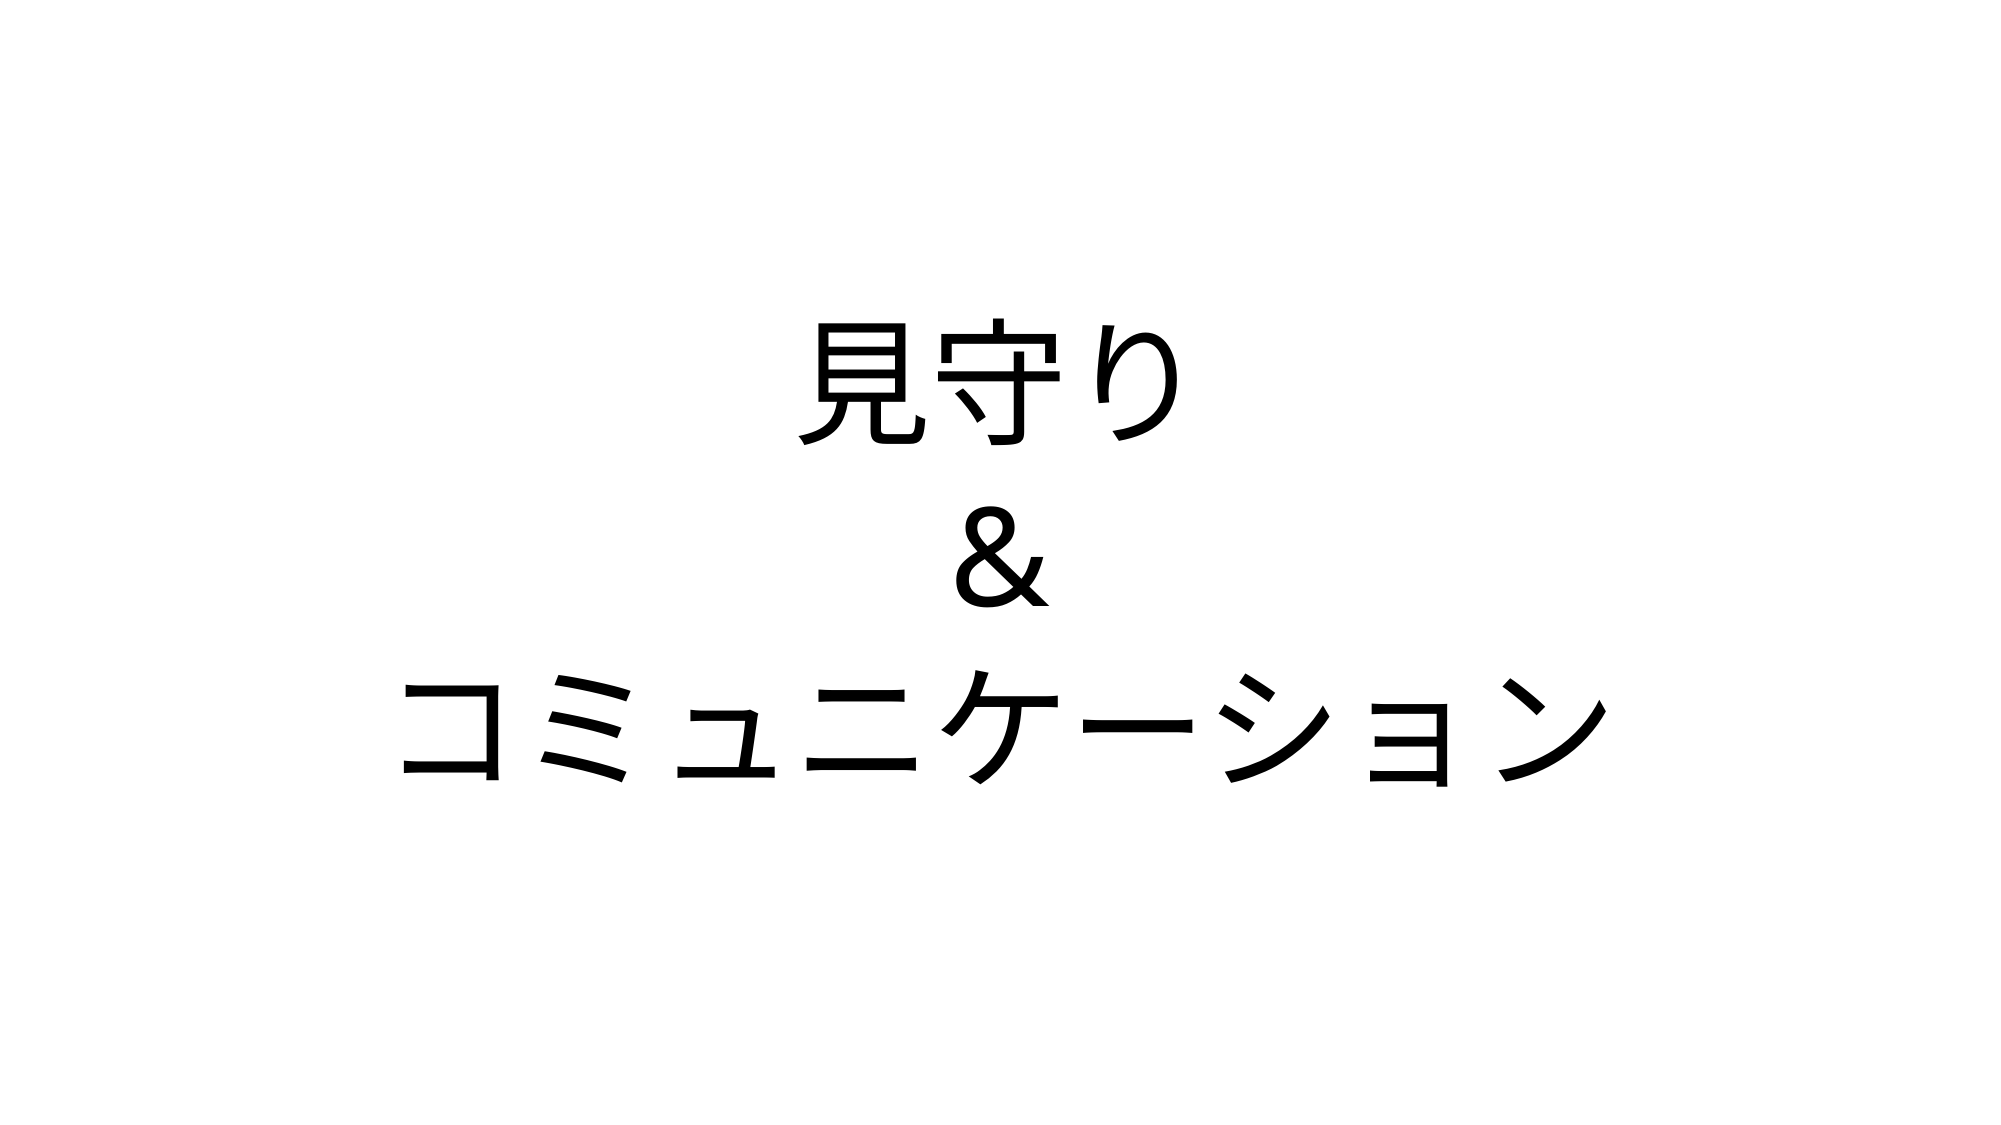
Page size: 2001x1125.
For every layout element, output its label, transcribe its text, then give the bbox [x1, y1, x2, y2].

title 見守り [137, 281, 1863, 453]
text_box & [137, 453, 1863, 672]
text_box コミュニケーション [137, 672, 1863, 844]
